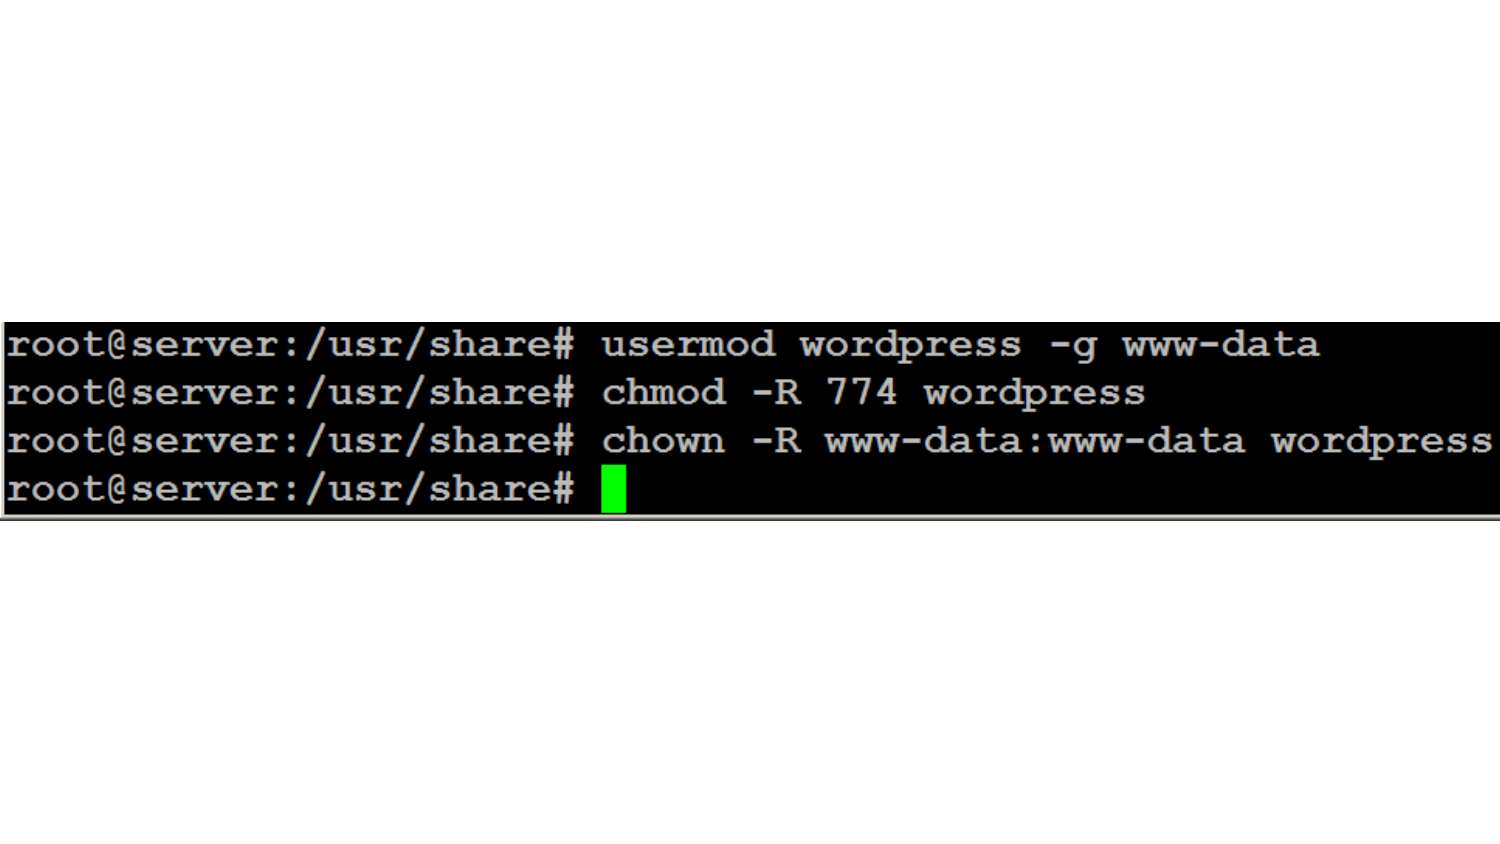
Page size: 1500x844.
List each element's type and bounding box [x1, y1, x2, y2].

picture [0, 322, 1500, 522]
